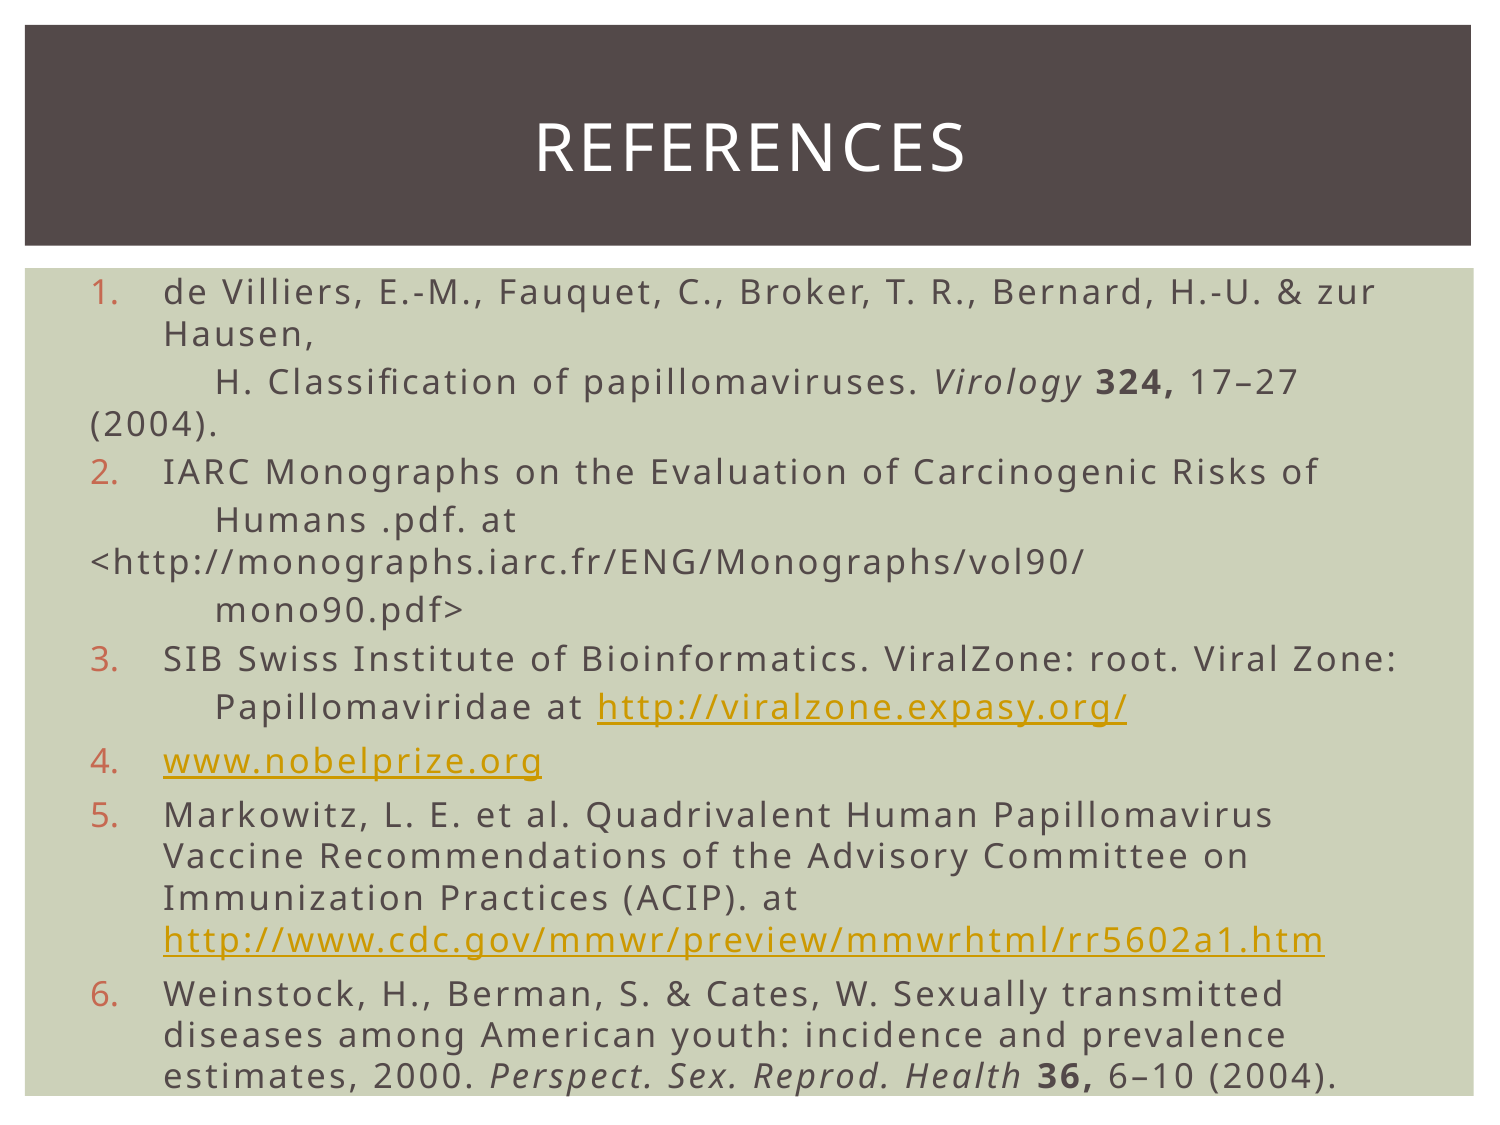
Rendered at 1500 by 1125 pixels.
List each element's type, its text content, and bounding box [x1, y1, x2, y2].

title References [62, 58, 1438, 232]
list de Villiers, E.-M., Fauquet, C., Broker, T. R., Bernard, H.-U. & zur Hausen, H. Classification of papillomaviruses. Virology 324, 17–27 (2004). IARC Monographs on the Evaluation of Carcinogenic Risks of Humans .pdf. at <http://monographs.iarc.fr/ENG/Monographs/vol90/ mono90.pdf> SIB Swiss Institute of Bioinformatics. ViralZone: root. Viral Zone: Papillomaviridae at http://viralzone.expasy.org/ www.nobelprize.org Markowitz, L. E. et al. Quadrivalent Human Papillomavirus Vaccine Recommendations of the Advisory Committee on Immunization Practices (ACIP). at http://www.cdc.gov/mmwr/preview/mmwrhtml/rr5602a1.htm Weinstock, H., Berman, S. & Cates, W. Sexually transmitted diseases among American youth: incidence and prevalence estimates, 2000. Perspect. Sex. Reprod. Health 36, 6–10 (2004). [75, 262, 1425, 1104]
